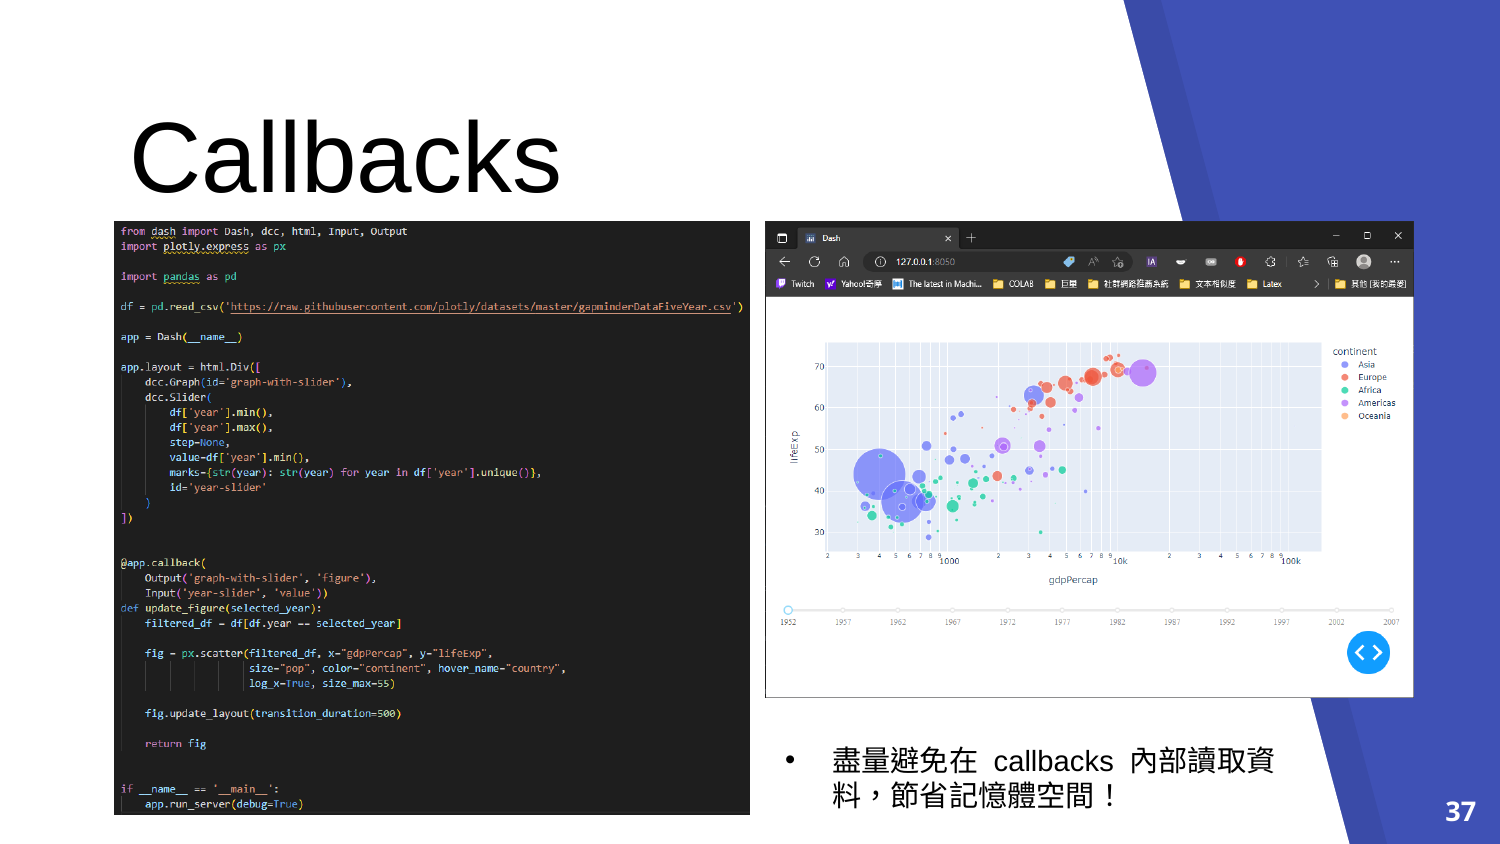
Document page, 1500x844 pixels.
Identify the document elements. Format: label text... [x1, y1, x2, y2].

slide_number 37 [1401, 779, 1492, 844]
text_box 盡量避免在 callbacks 內部讀取資料，節省記憶體空間！ [770, 734, 1316, 820]
picture [114, 221, 751, 816]
text_box Callbacks [114, 85, 1097, 221]
picture [765, 221, 1414, 698]
